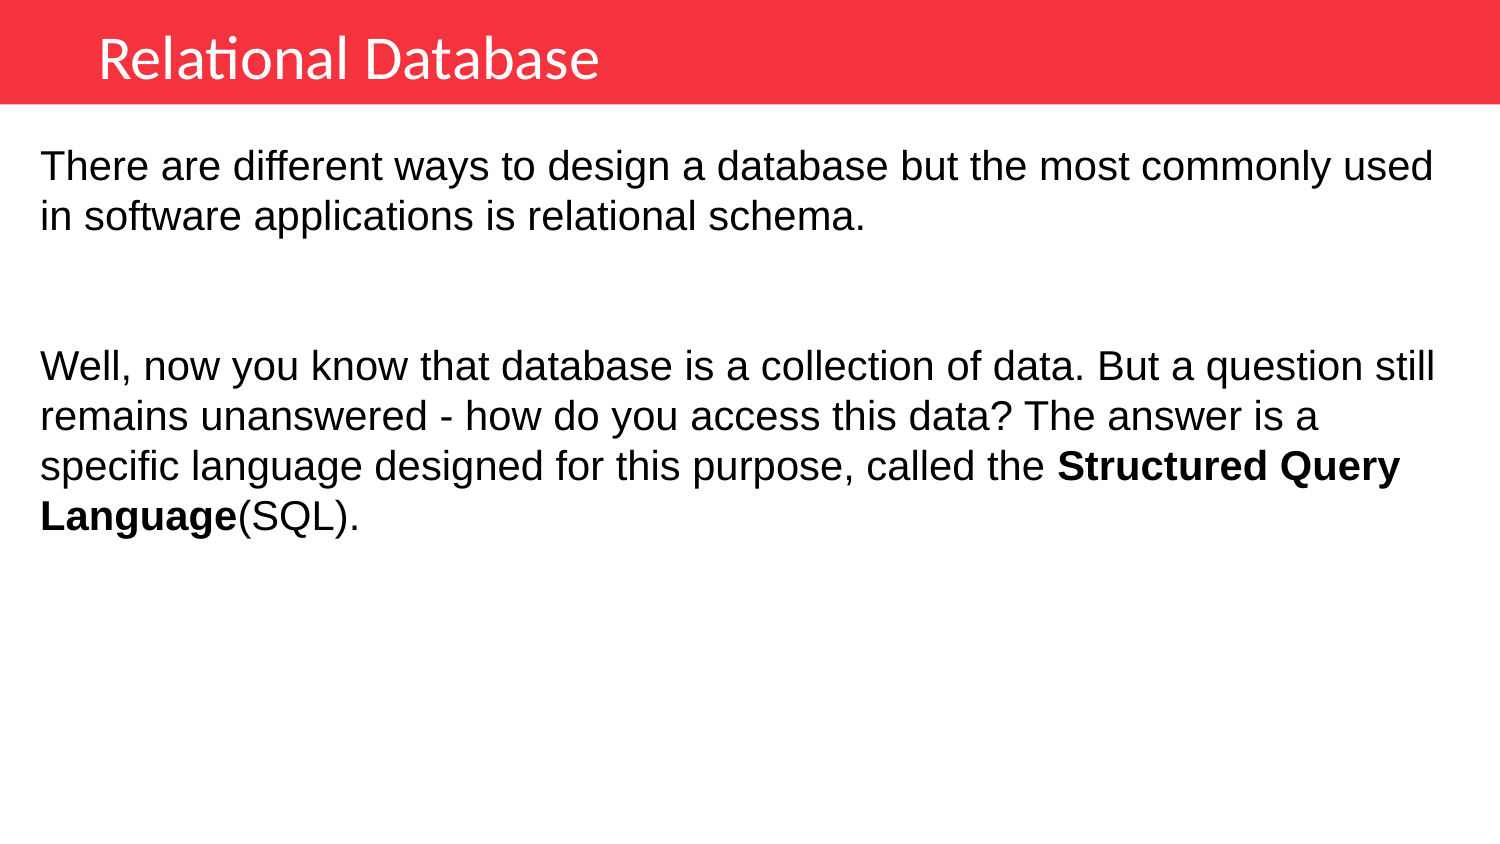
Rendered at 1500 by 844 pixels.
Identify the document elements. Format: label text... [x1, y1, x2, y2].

text_box There are different ways to design a database but the most commonly used in software applications is relational schema. Well, now you know that database is a collection of data. But a question still remains unanswered - how do you access this data? The answer is a specific language designed for this purpose, called the Structured Query Language(SQL). [25, 123, 1475, 820]
text_box [0, 0, 1500, 105]
text_box Relational Database [83, 2, 1289, 123]
